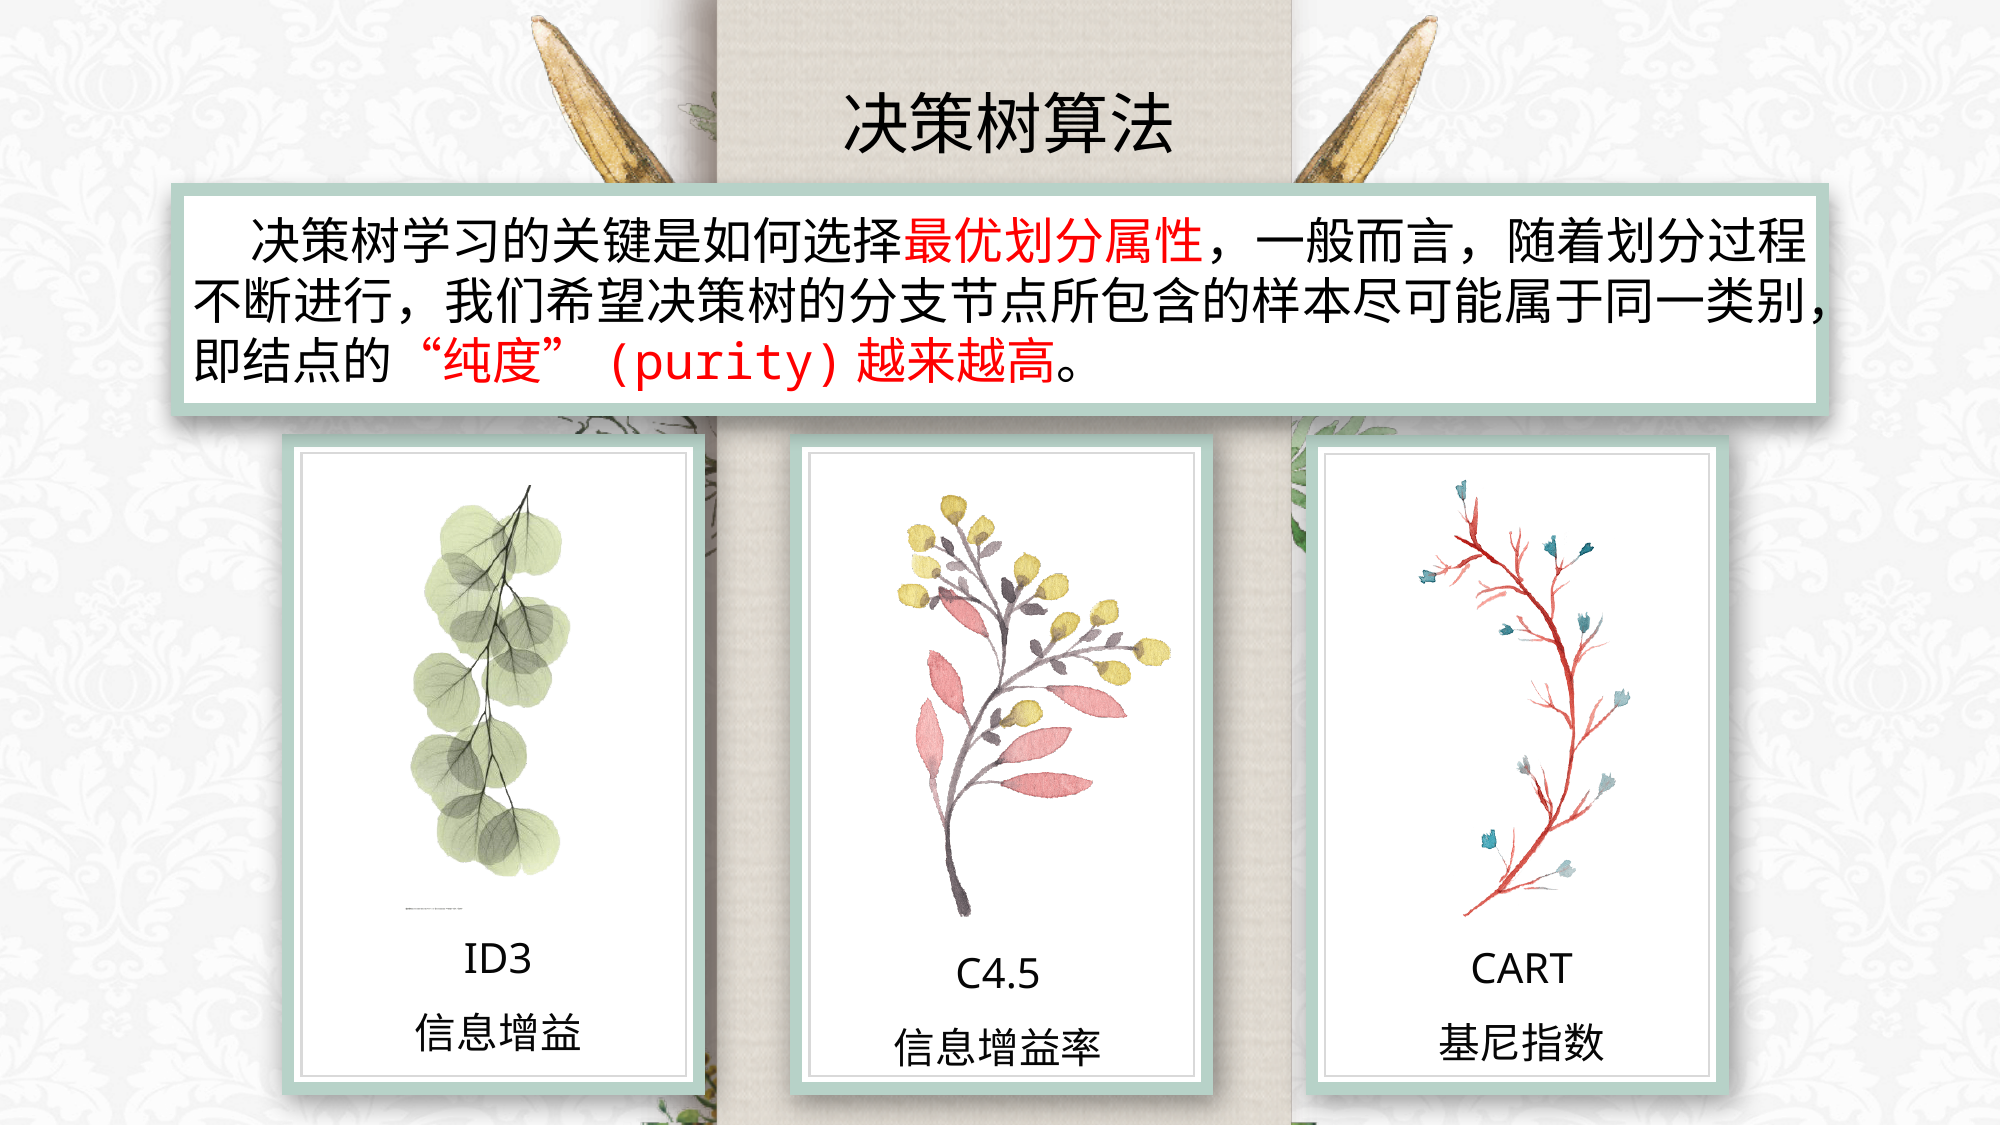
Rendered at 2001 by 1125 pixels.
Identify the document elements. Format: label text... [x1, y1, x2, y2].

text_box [1311, 440, 1723, 1089]
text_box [796, 440, 1208, 1089]
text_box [288, 440, 700, 1089]
text_box 决策树学习的关键是如何选择最优划分属性，一般而言，随着划分过程不断进行，我们希望决策树的分支节点所包含的样本尽可能属于同一类别，即结点的“纯度”(purity)越来越高。 [1599, 188, 1823, 410]
picture [0, 0, 2000, 1125]
text_box 决策树学习的关键是如何选择最优划分属性，一般而言，随着划分过程不断进行，我们希望决策树的分支节点所包含的样本尽可能属于同一类别，即结点的“纯度”(purity)越来越高。 [176, 188, 370, 410]
